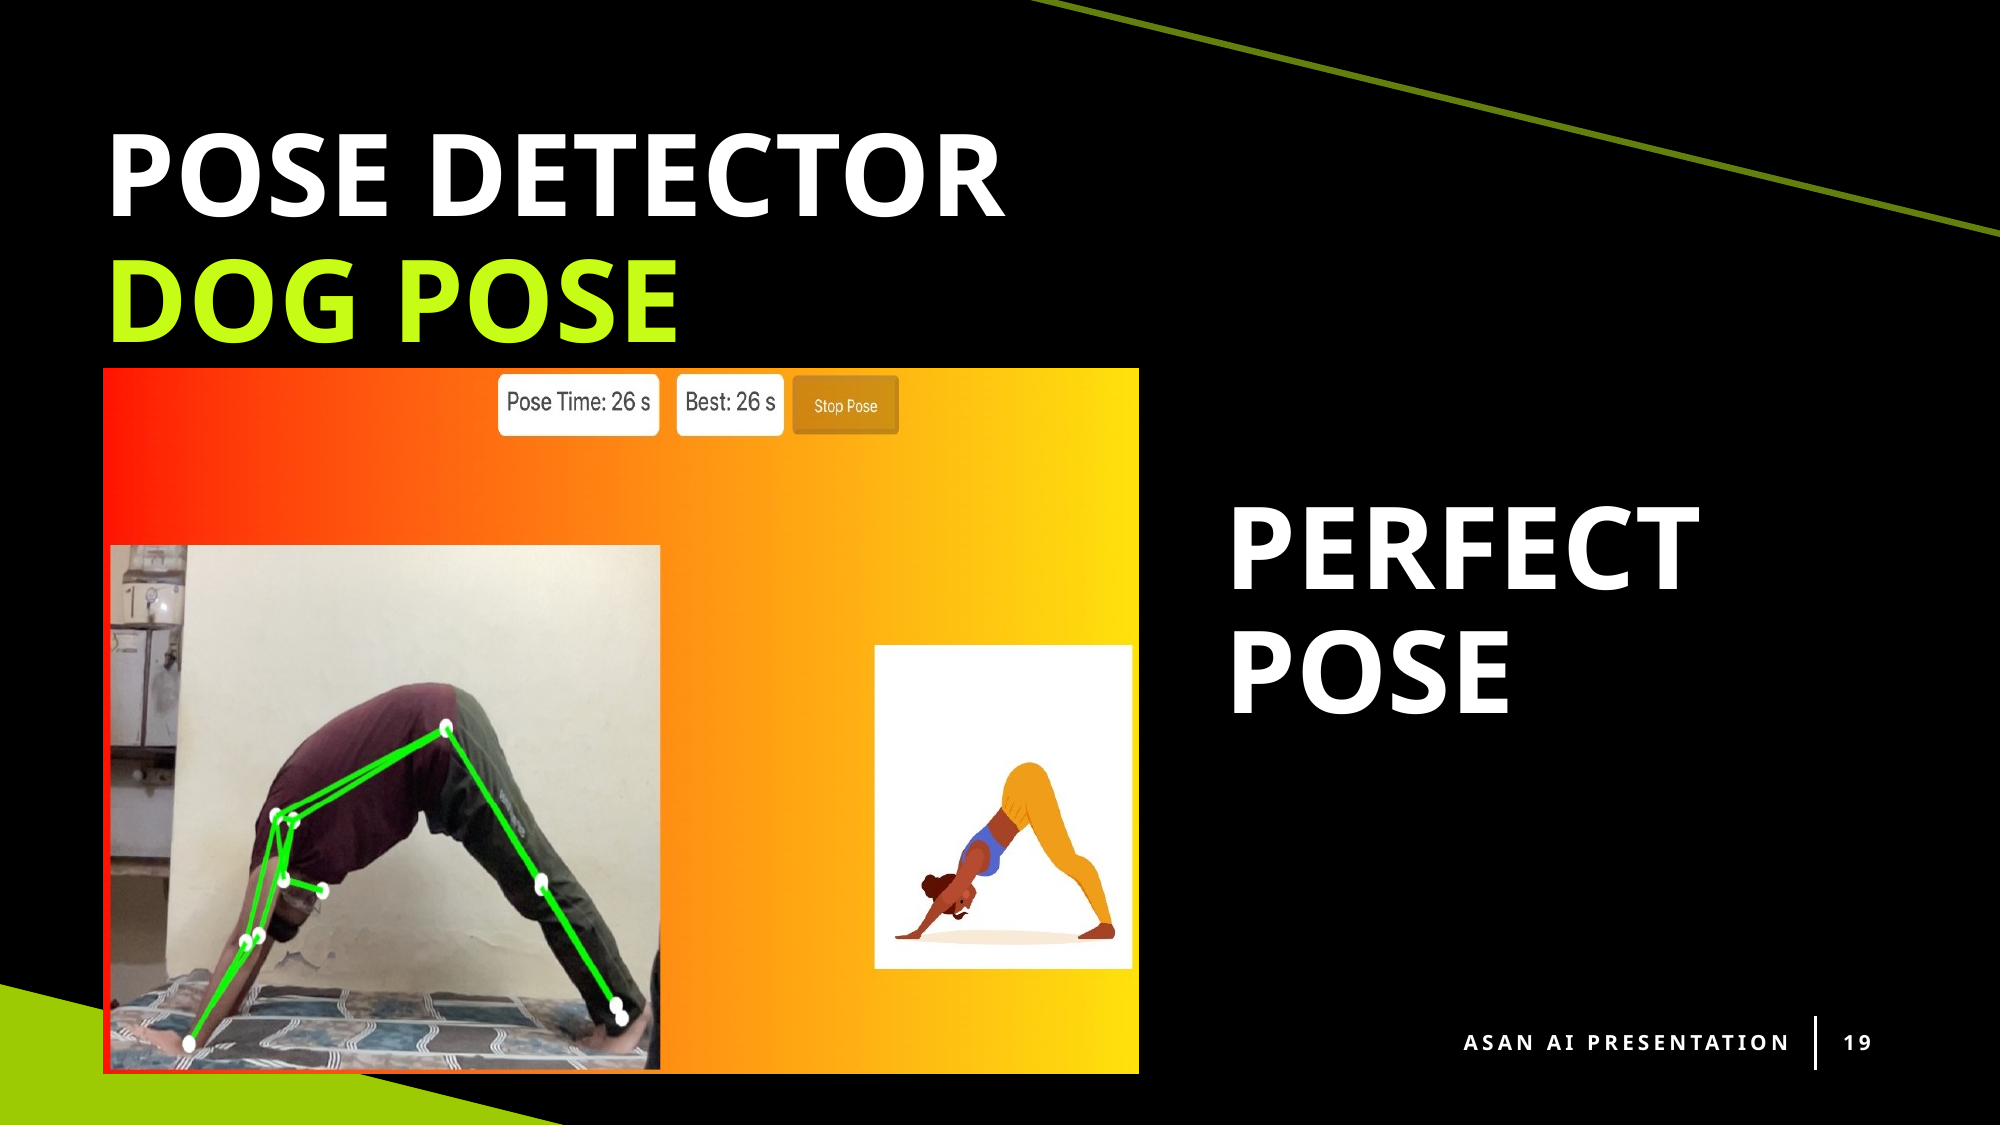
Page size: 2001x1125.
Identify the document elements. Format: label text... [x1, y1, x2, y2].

list Dog pose [103, 243, 1901, 354]
title Pose detector [103, 116, 1901, 228]
footer Asan ai presentation [1164, 1013, 1803, 1074]
picture [99, 368, 1803, 1074]
text_box Perfect pose [1224, 490, 1889, 751]
slide_number 19 [1828, 1013, 1901, 1074]
